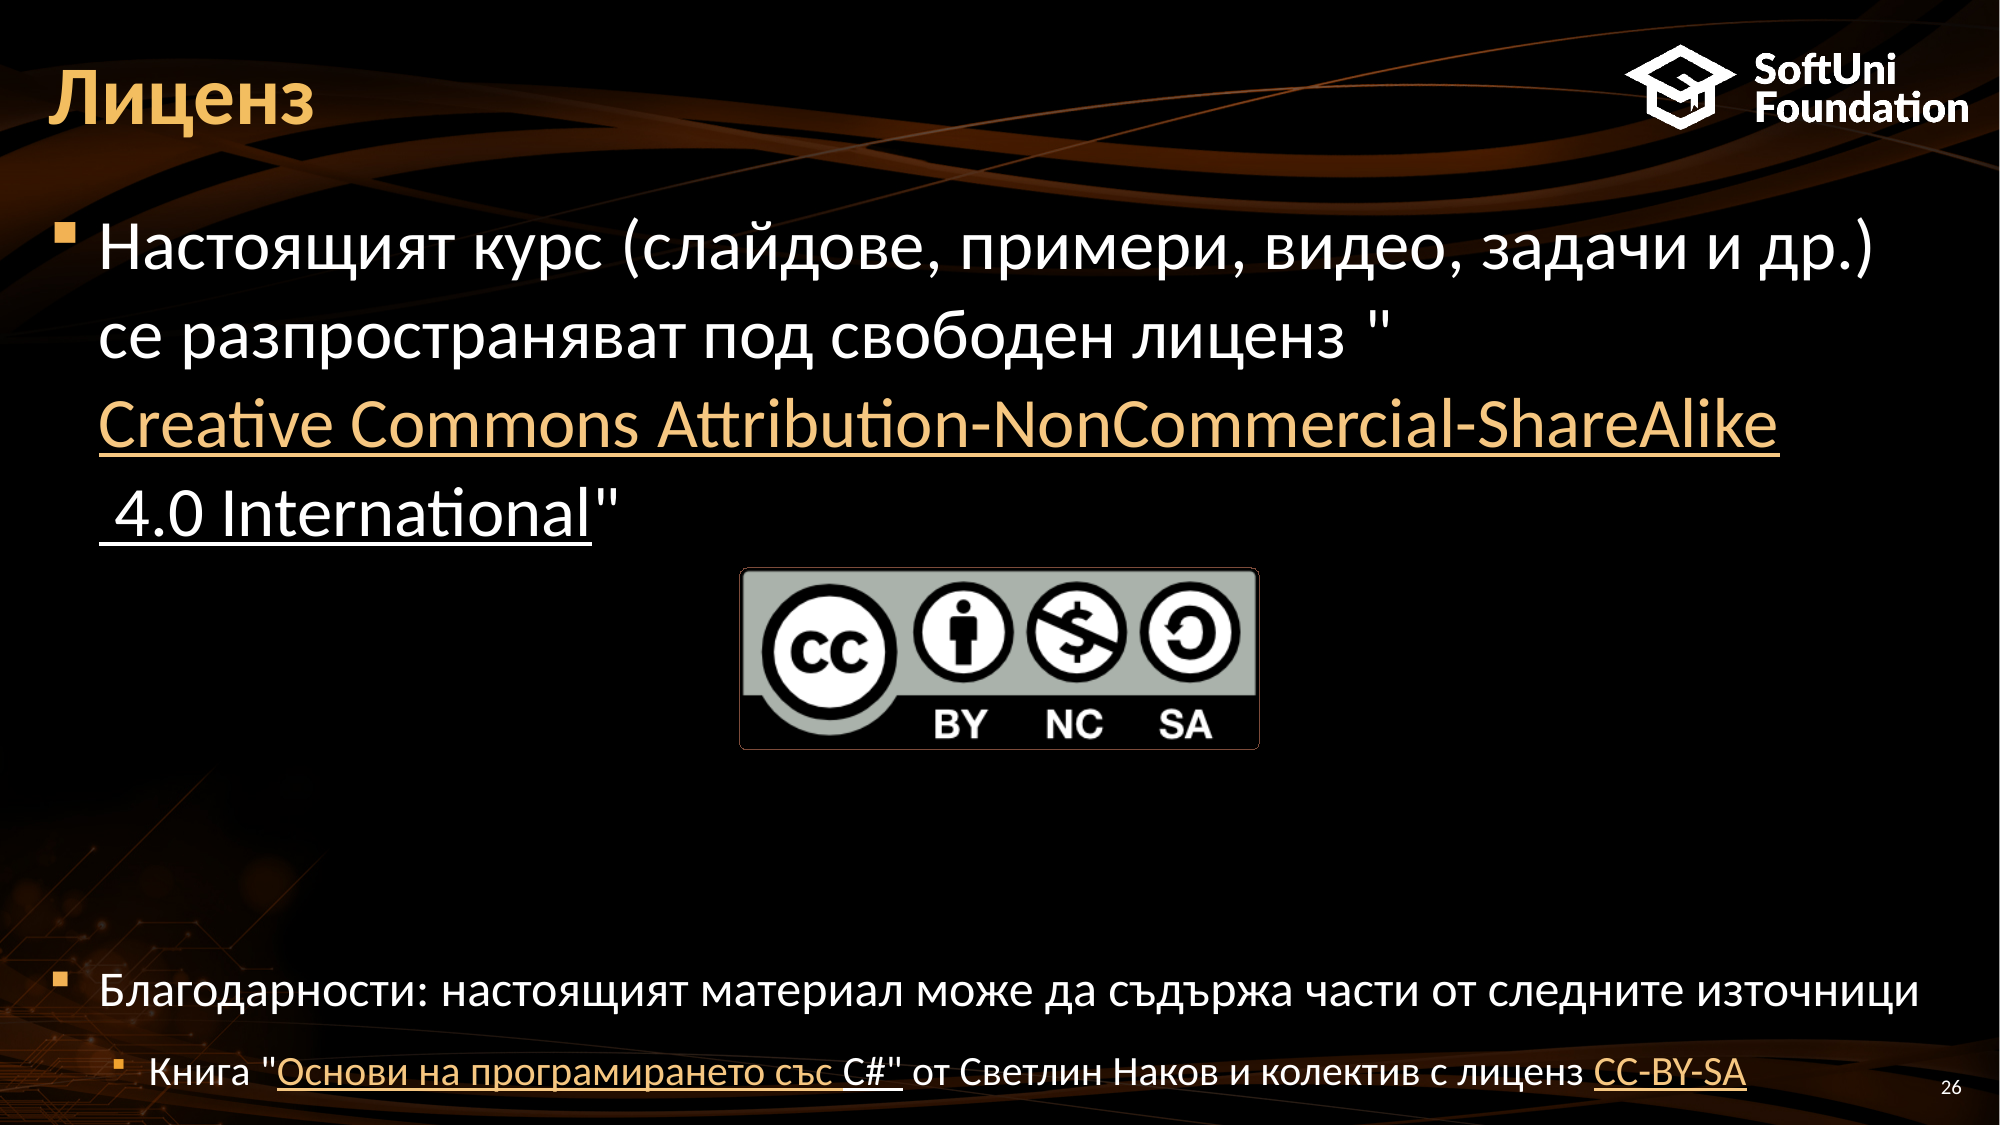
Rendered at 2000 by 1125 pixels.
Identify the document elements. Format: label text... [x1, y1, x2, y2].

list Настоящият курс (слайдове, примери, видео, задачи и др.) се разпространяват под свободен лиценз "Creative Commons Attribution-NonCommercial-ShareAlike 4.0 International" Благодарности: настоящият материал може да съдържа части от следните източници Книга "Основи на програмирането със C#" от Светлин Наков и колектив с лиценз CC-BY-SA [31, 188, 1968, 1103]
picture [0, 0, 2000, 1125]
title Лиценз [30, 6, 1602, 189]
